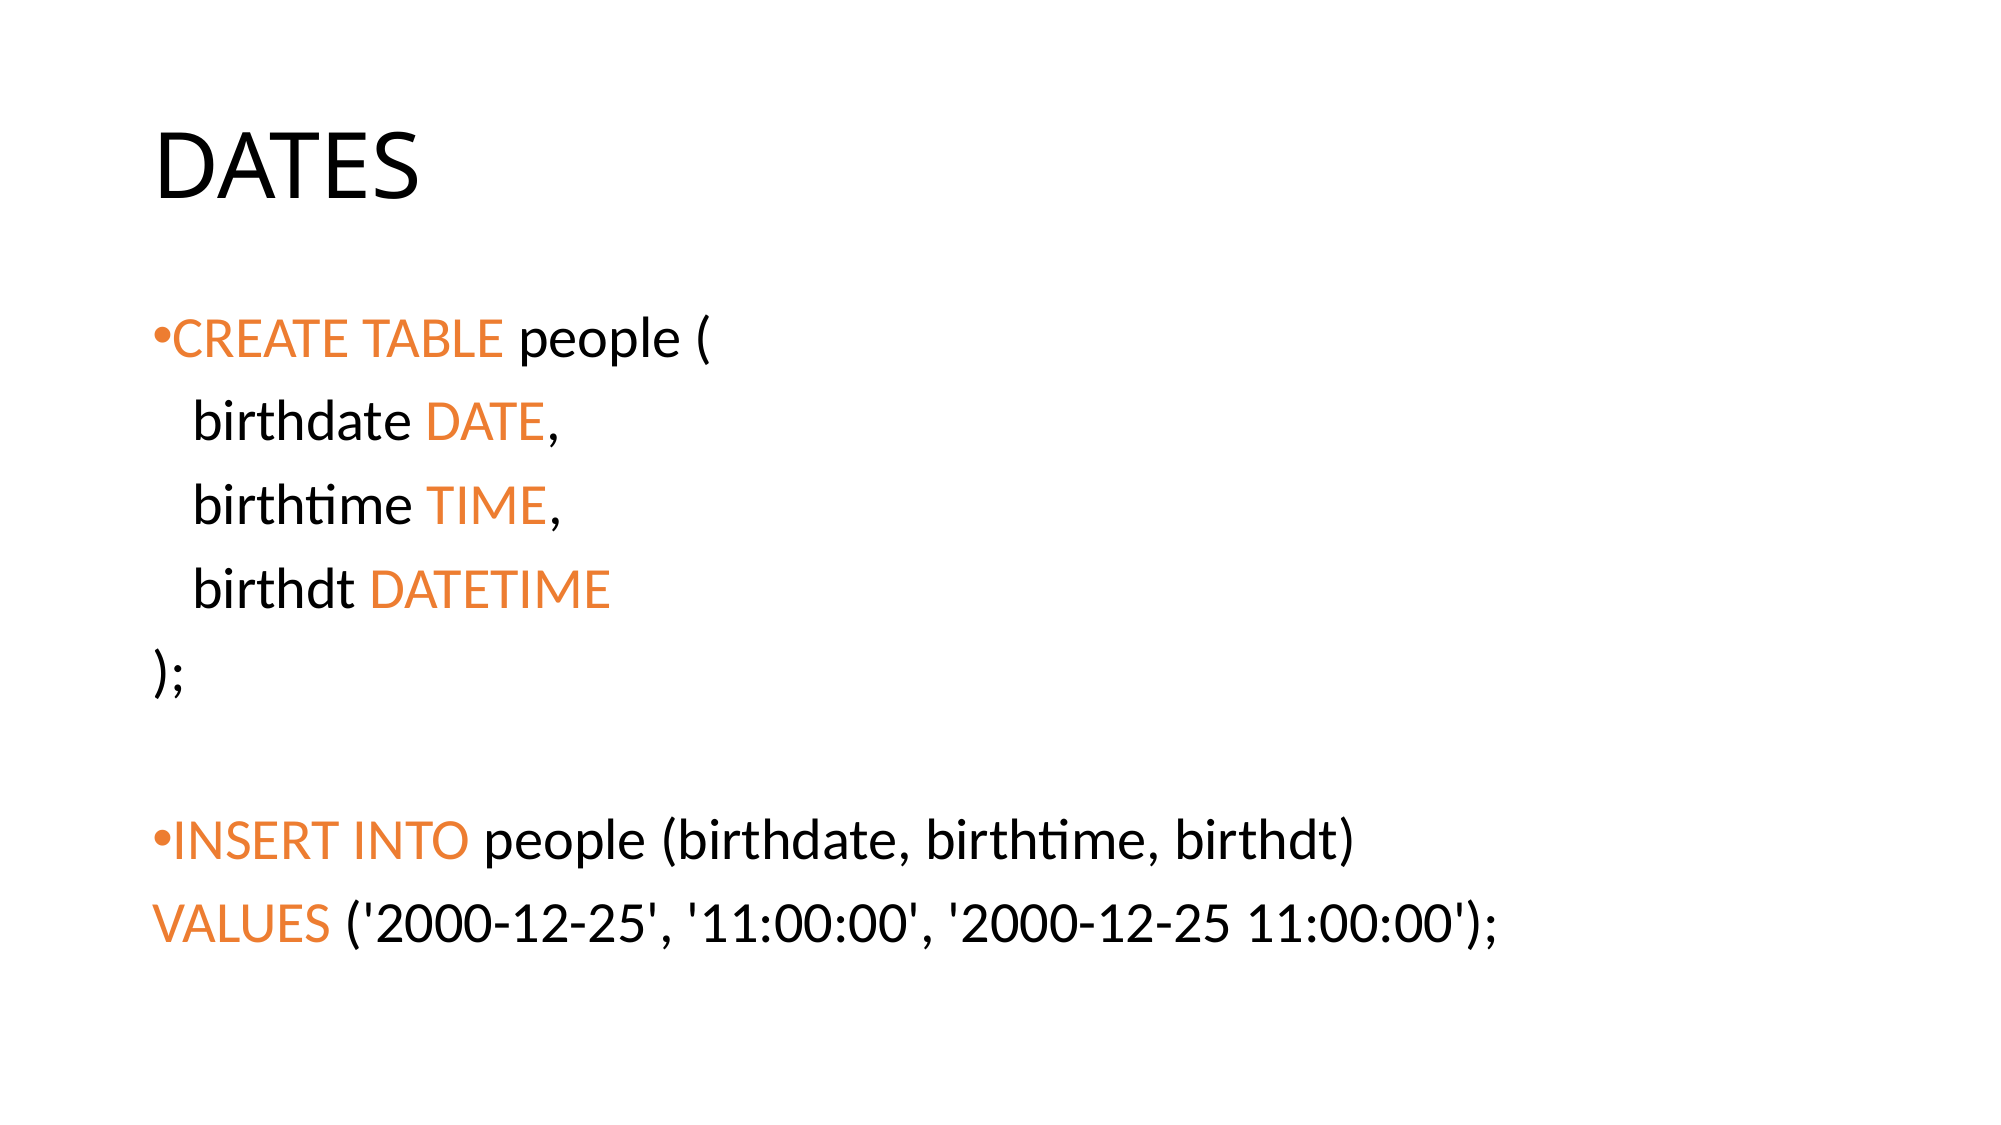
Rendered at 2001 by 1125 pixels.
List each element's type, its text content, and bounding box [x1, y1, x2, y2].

list CREATE TABLE people ( birthdate DATE, birthtime TIME, birthdt DATETIME ); INSERT INTO people (birthdate, birthtime, birthdt) VALUES ('2000-12-25', '11:00:00', '2000-12-25 11:00:00'); [137, 299, 1863, 1014]
title DATES [137, 59, 1863, 278]
